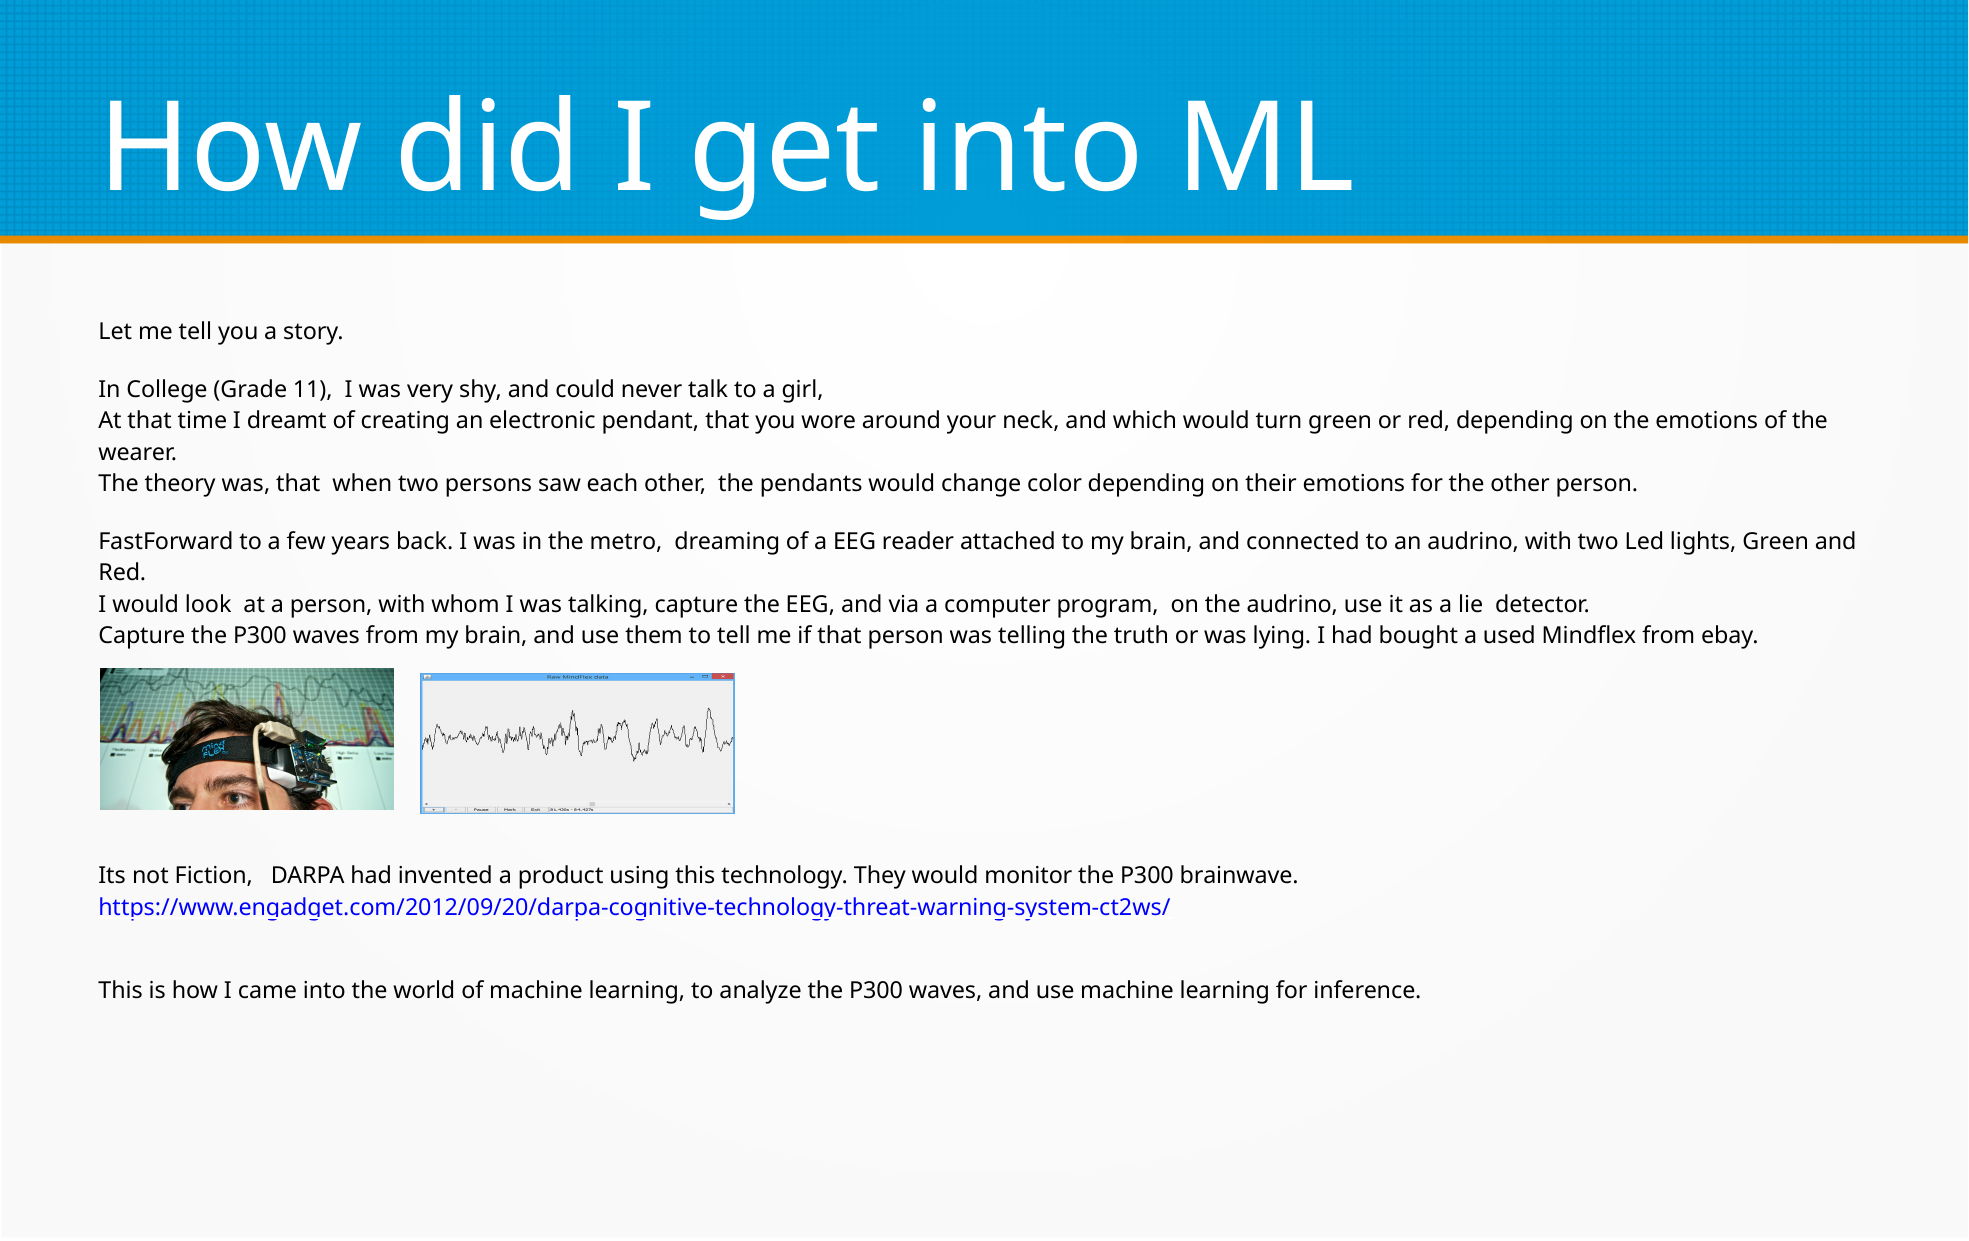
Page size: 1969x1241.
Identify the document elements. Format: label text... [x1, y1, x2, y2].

text_box How did I get into ML [98, 19, 1870, 227]
picture [0, 236, 1969, 1241]
text_box [420, 673, 735, 814]
text_box Let me tell you a story. In College (Grade 11), I was very shy, and could never talk to a girl, At that time I dreamt of creating an electronic pendant, that you wore around your neck, and which would turn green or red, depending on the emotions of the wearer. The theory was, that when two persons saw each other, the pendants would change color depending on their emotions for the other person. FastForward to a few years back. I was in the metro, dreaming of a EEG reader attached to my brain, and connected to an audrino, with two Led lights, Green and Red. I would look at a person, with whom I was talking, capture the EEG, and via a computer program, on the audrino, use it as a lie detector. Capture the P300 waves from my brain, and use them to tell me if that person was telling the truth or was lying. I had bought a used Mindflex from ebay. Its not Fiction, DARPA had invented a product using this technology. They would monitor the P300 brainwave. https://www.engadget.com/2012/09/20/darpa-cognitive-technology-threat-warning-system-ct2ws/ This is how I came into the world of machine learning, to analyze the P300 waves, and use machine learning for inference. [98, 315, 1860, 1080]
